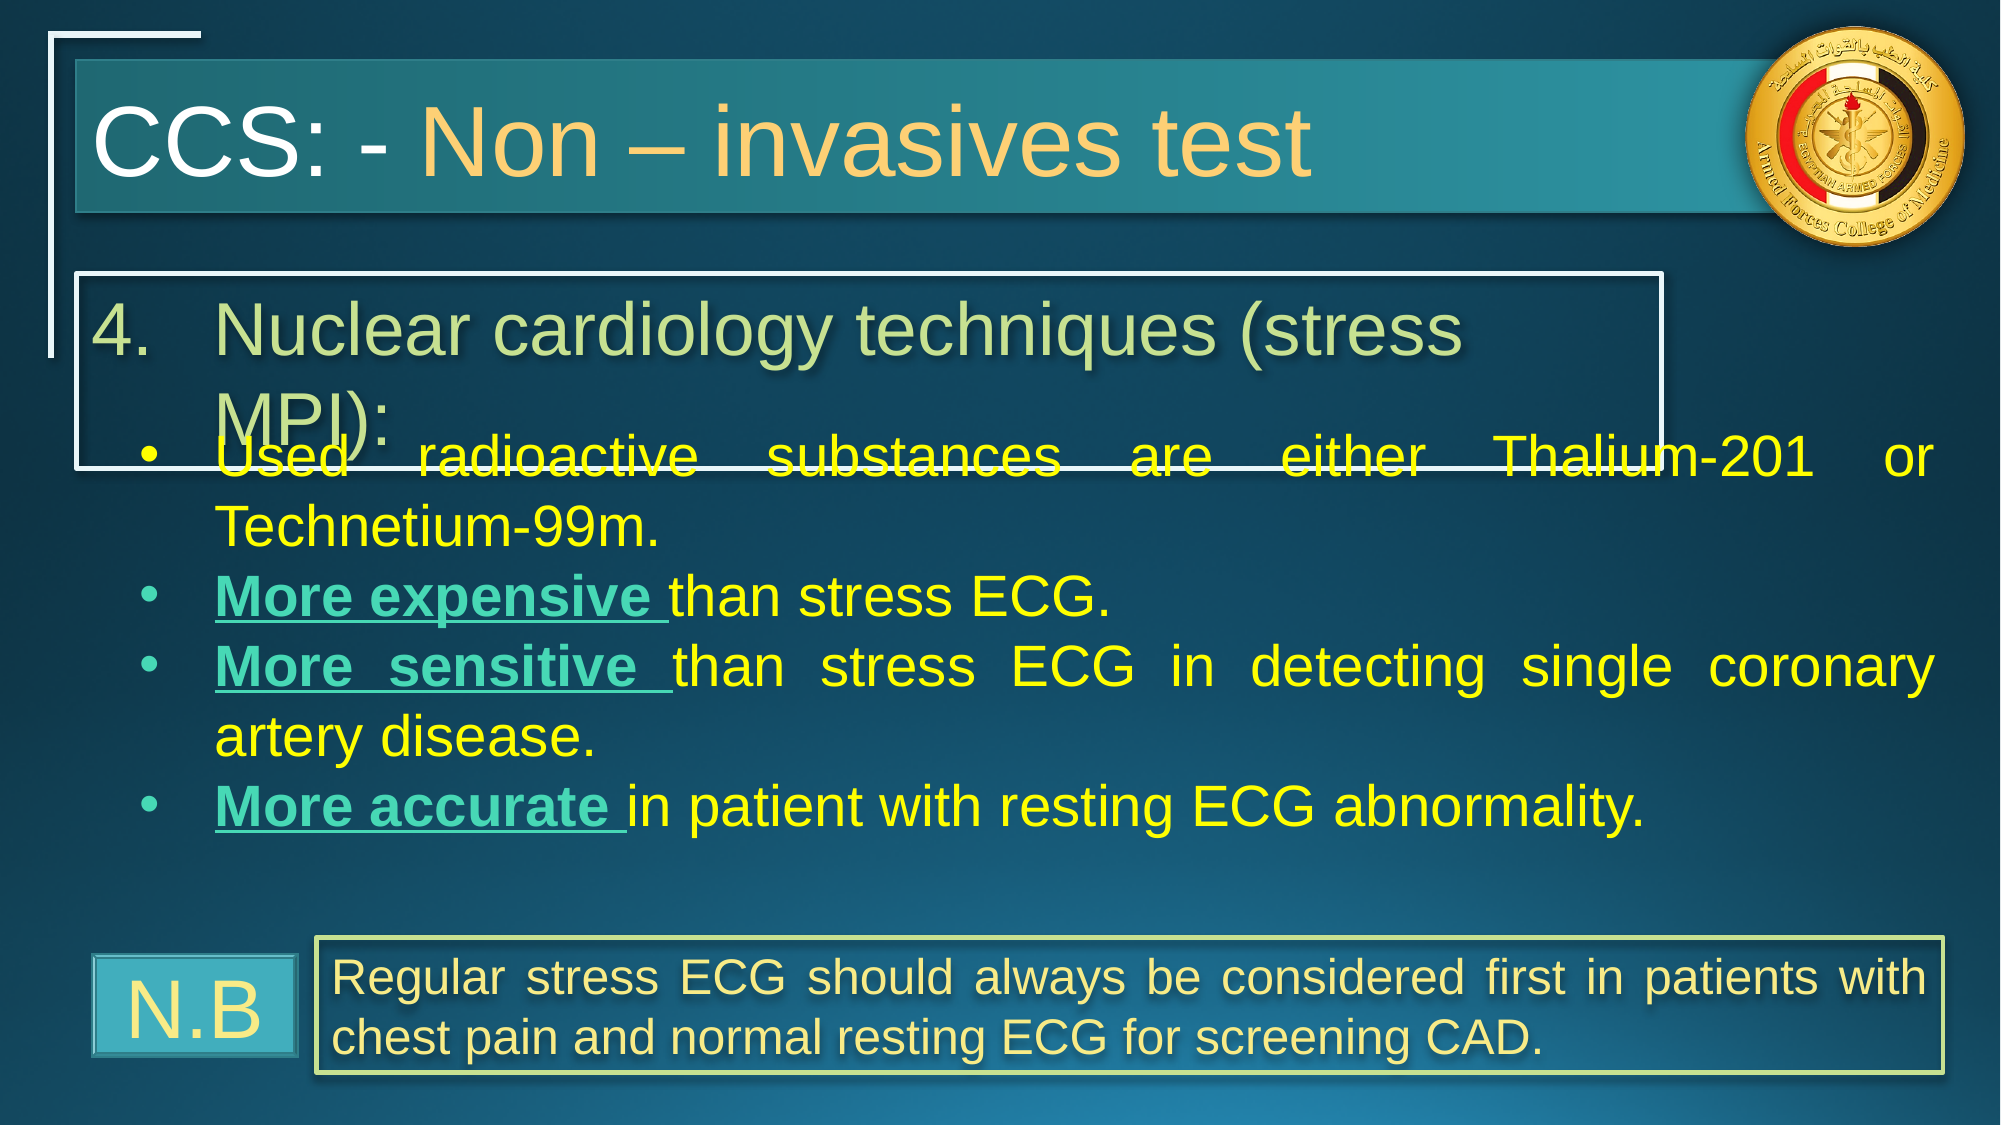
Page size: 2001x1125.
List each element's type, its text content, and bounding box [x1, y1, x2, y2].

text_box N.B [92, 953, 298, 1057]
picture [0, 0, 2001, 1125]
text_box Nuclear cardiology techniques (stress MPI): [76, 273, 1662, 469]
text_box Used radioactive substances are either Thalium-201 or Technetium-99m. More expensive than stress ECG. More sensitive than stress ECG in detecting single coronary artery disease. More accurate in patient with resting ECG abnormality. [124, 410, 1953, 846]
text_box Regular stress ECG should always be considered first in patients with chest pain and normal resting ECG for screening CAD. [316, 937, 1944, 1073]
text_box CCS: - Non – invasives test [76, 60, 1722, 213]
